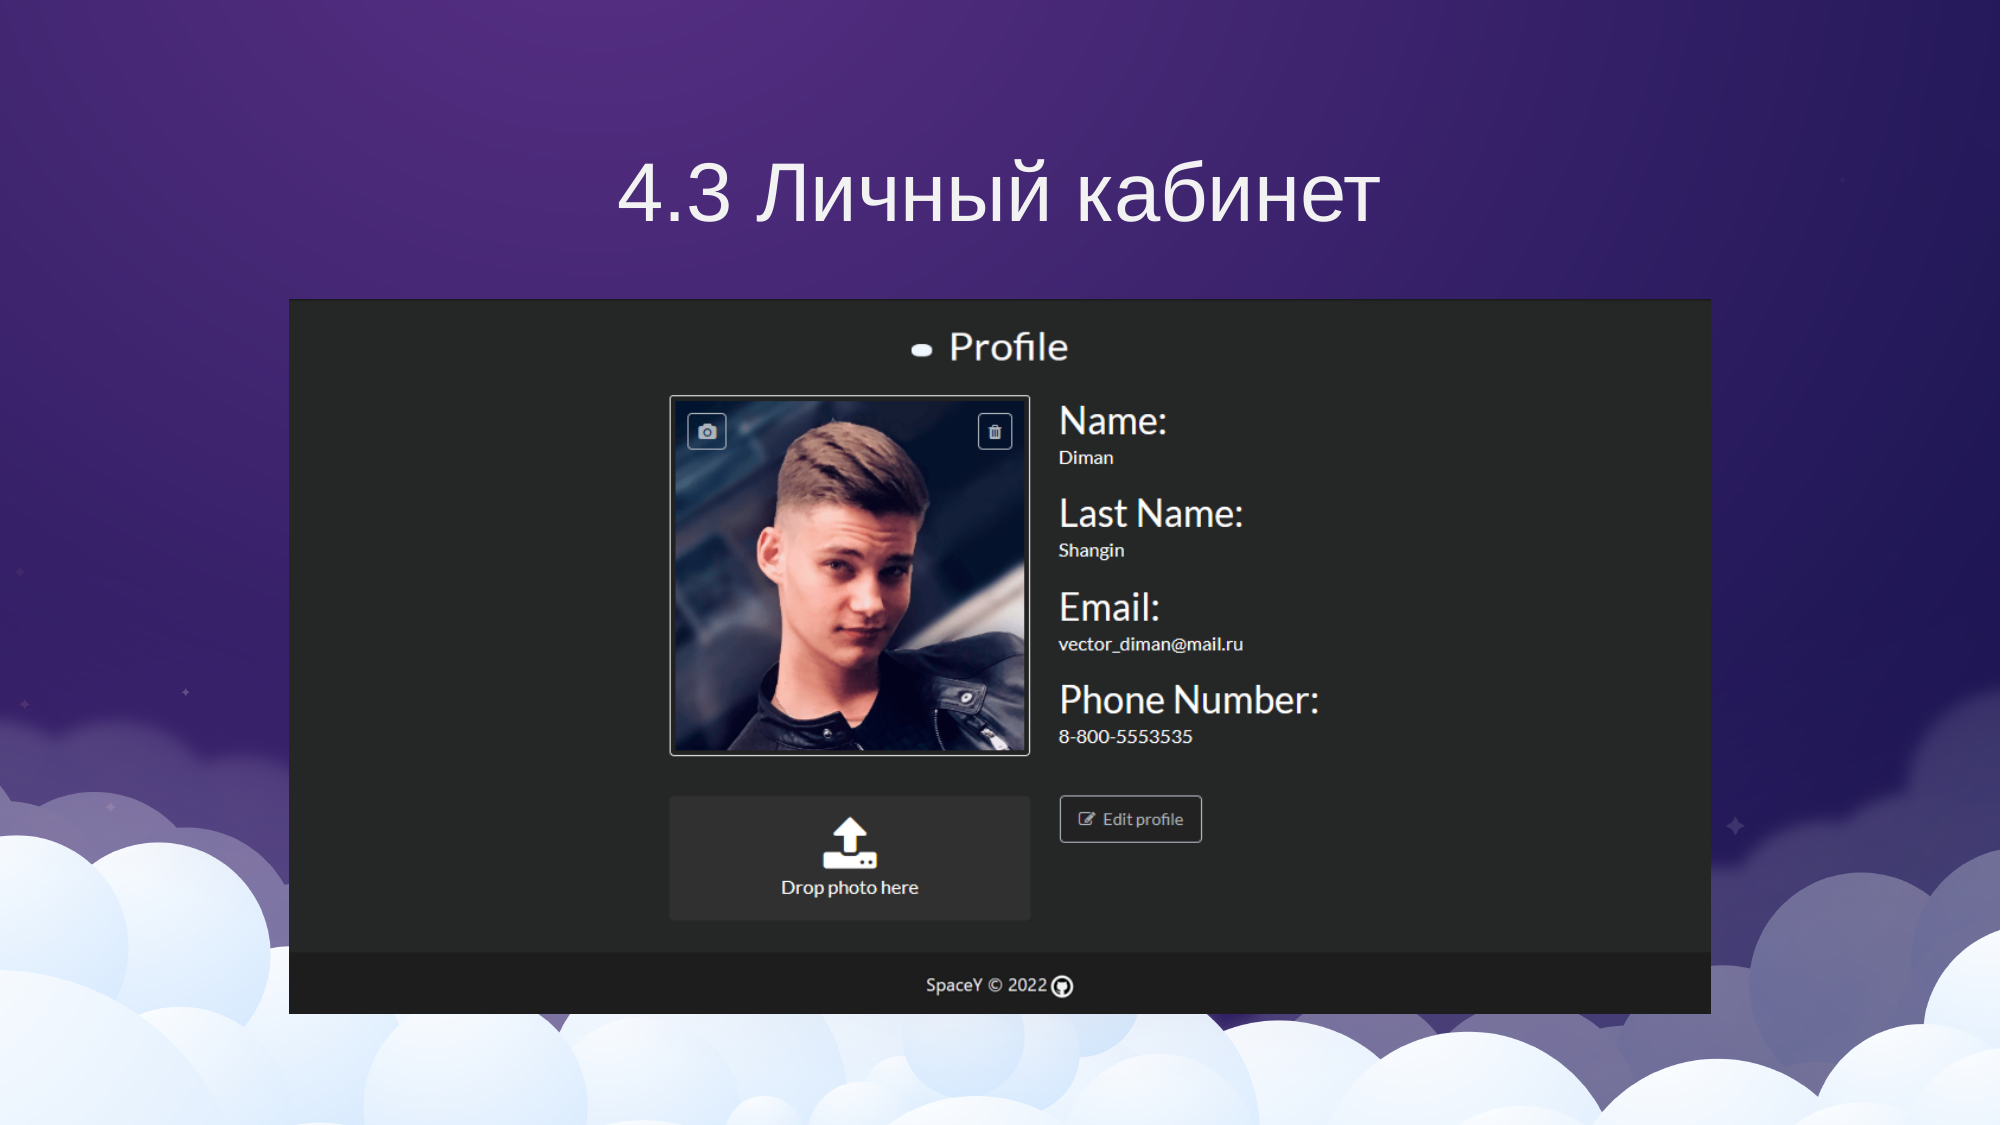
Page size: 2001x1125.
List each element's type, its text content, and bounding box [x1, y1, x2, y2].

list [289, 299, 1711, 1014]
picture [0, 0, 2000, 1125]
title 4.3 Личный кабинет [142, 89, 1858, 300]
